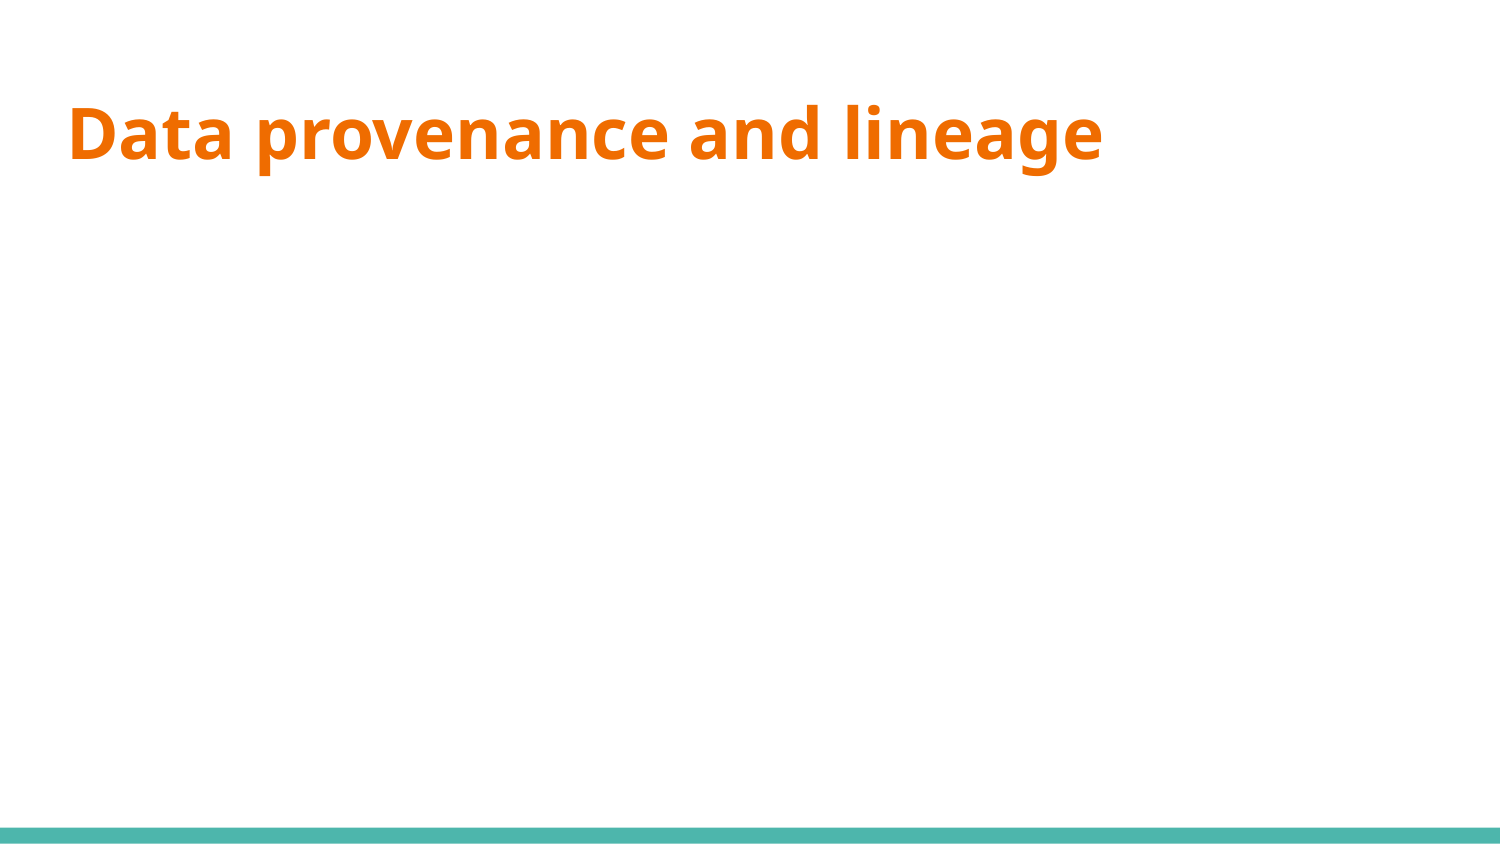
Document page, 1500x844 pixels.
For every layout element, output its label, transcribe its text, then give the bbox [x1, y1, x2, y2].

title Data provenance and lineage [51, 72, 1449, 189]
